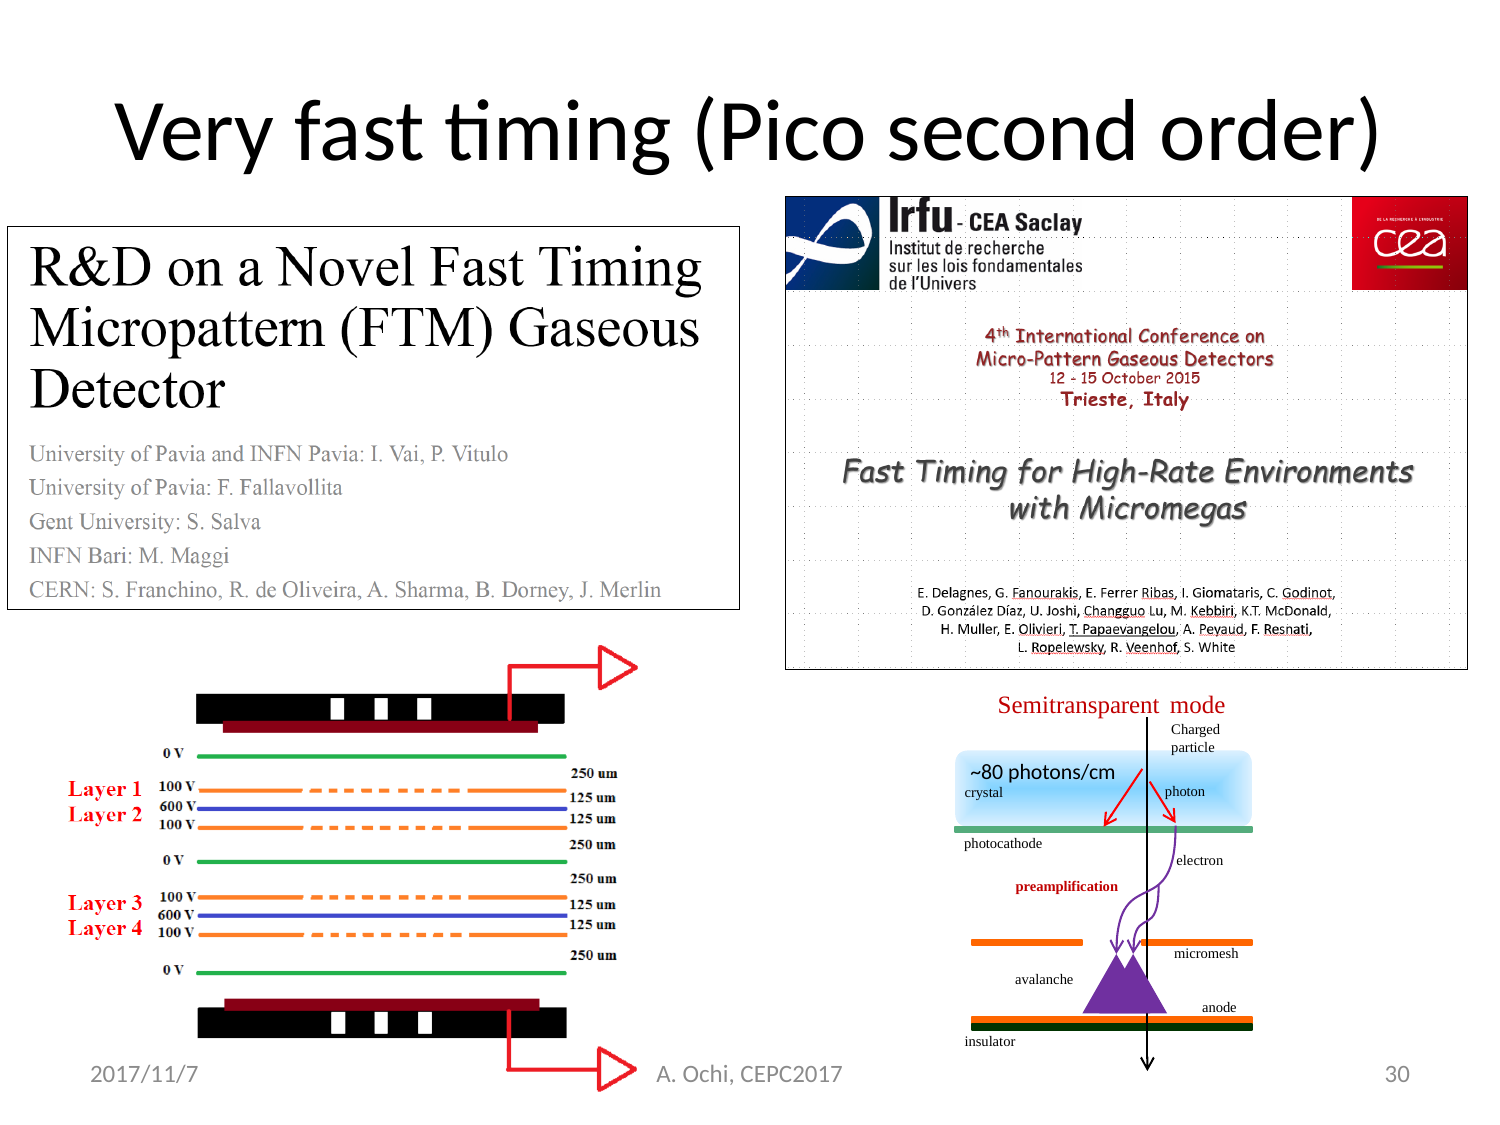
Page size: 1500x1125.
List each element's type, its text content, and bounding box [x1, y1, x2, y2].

picture [29, 633, 651, 1096]
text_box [948, 680, 1273, 1072]
picture [785, 195, 1469, 670]
slide_number 30 [1074, 1042, 1425, 1103]
picture [7, 226, 741, 610]
title Very fast timing (Pico second order) [75, 45, 1425, 233]
footer A. Ochi, CEPC2017 [651, 1042, 988, 1103]
